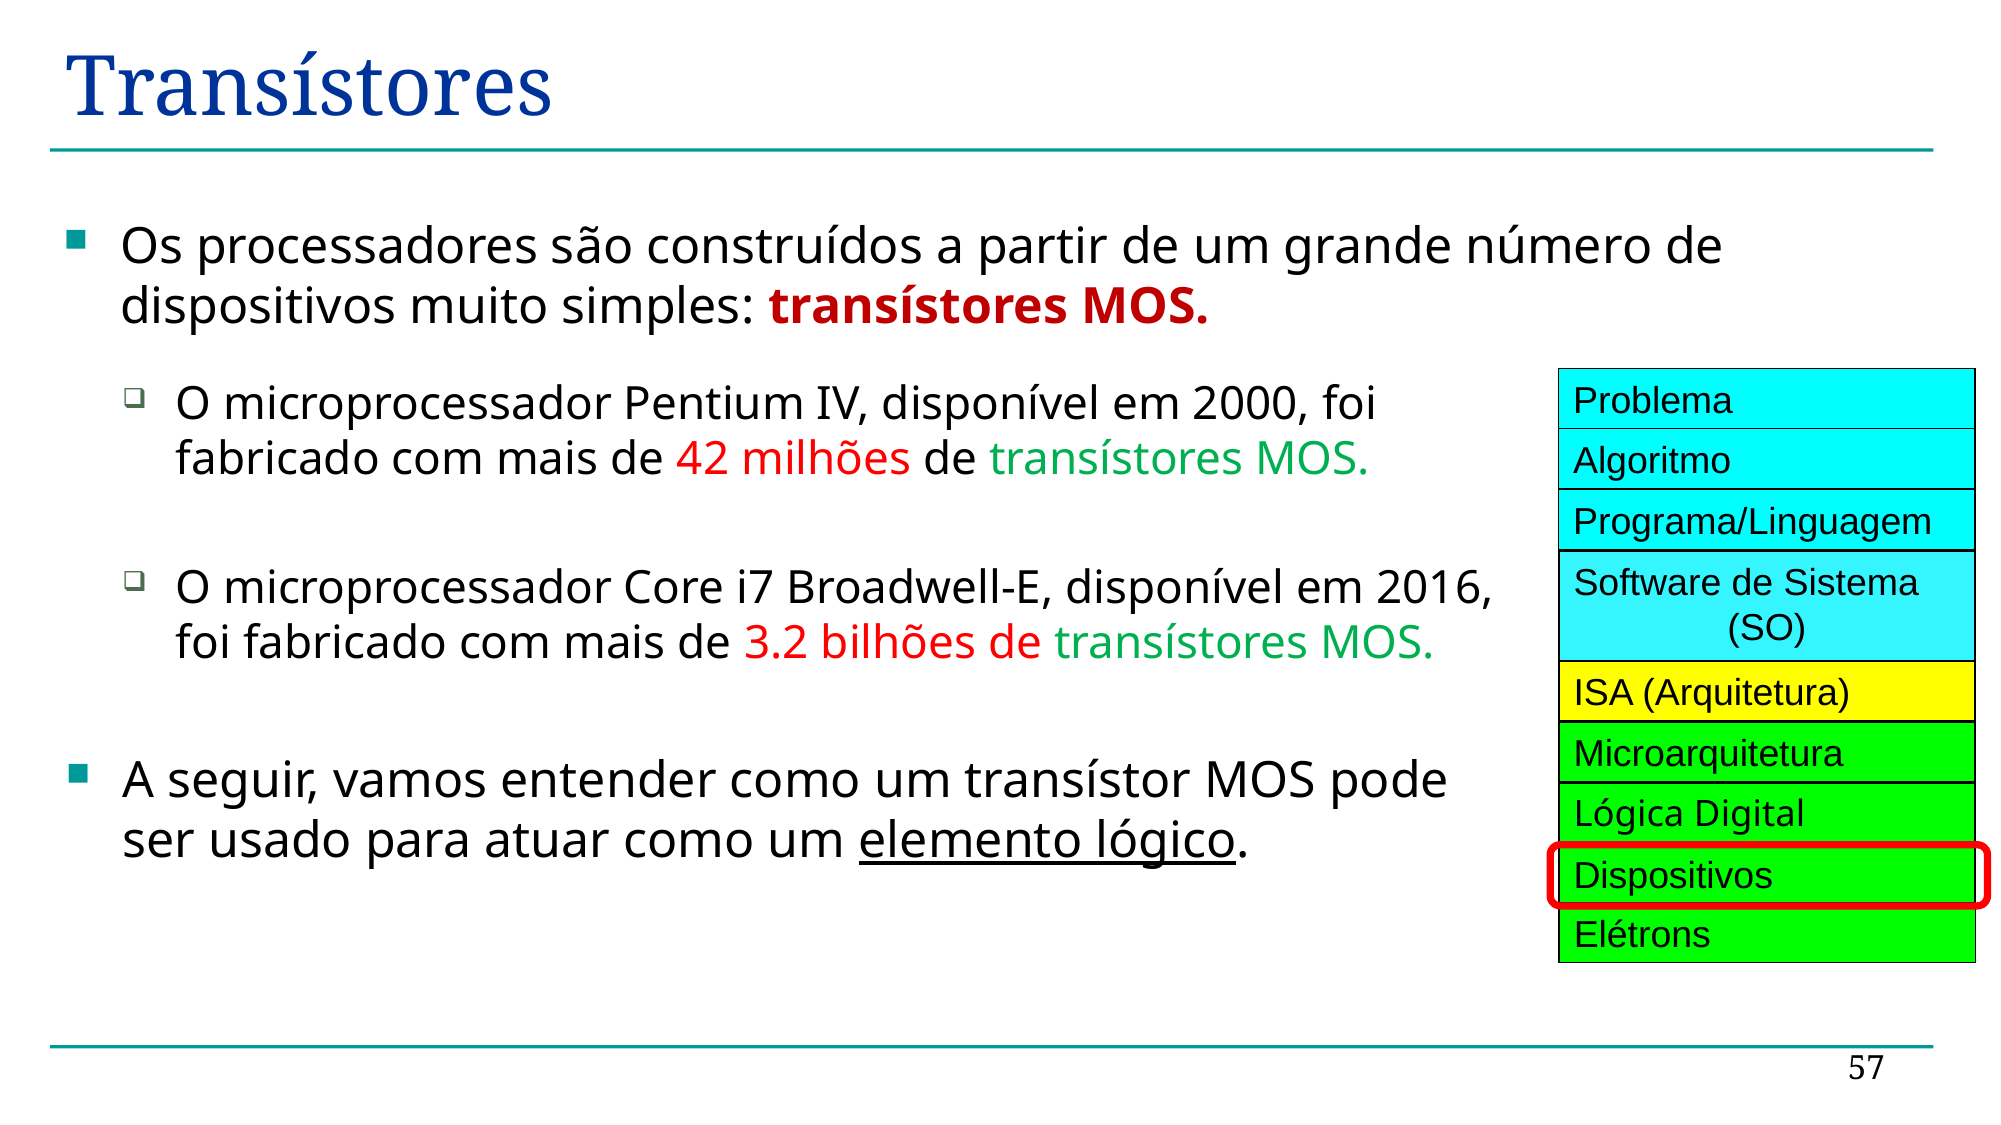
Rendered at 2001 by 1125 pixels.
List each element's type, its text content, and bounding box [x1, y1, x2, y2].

text_box Software de Sistema (SO) [1558, 551, 1976, 661]
slide_number 57 [1433, 1023, 1901, 1100]
text_box Microarquitetura [1558, 722, 1975, 782]
title Transístores [49, 24, 1934, 145]
text_box Programa/Linguagem [1558, 489, 1975, 550]
list O microprocessador Pentium IV, disponível em 2000, foi fabricado com mais de 42 milhões de transístores MOS. O microprocessador Core i7 Broadwell-E, disponível em 2016, foi fabricado com mais de 3.2 bilhões de transístores MOS. A seguir, vamos entender como um transístor MOS pode ser usado para atuar como um elemento lógico. [50, 366, 1525, 1053]
text_box [1550, 844, 1988, 906]
text_box Elétrons [1559, 906, 1976, 963]
text_box Os processadores são construídos a partir de um grande número de dispositivos muito simples: transístores MOS. [49, 205, 1933, 1053]
text_box Lógica Digital [1558, 783, 1975, 844]
text_box ISA (Arquitetura) [1558, 661, 1976, 722]
text_box Problema [1558, 368, 1975, 429]
text_box Algoritmo [1558, 429, 1975, 489]
